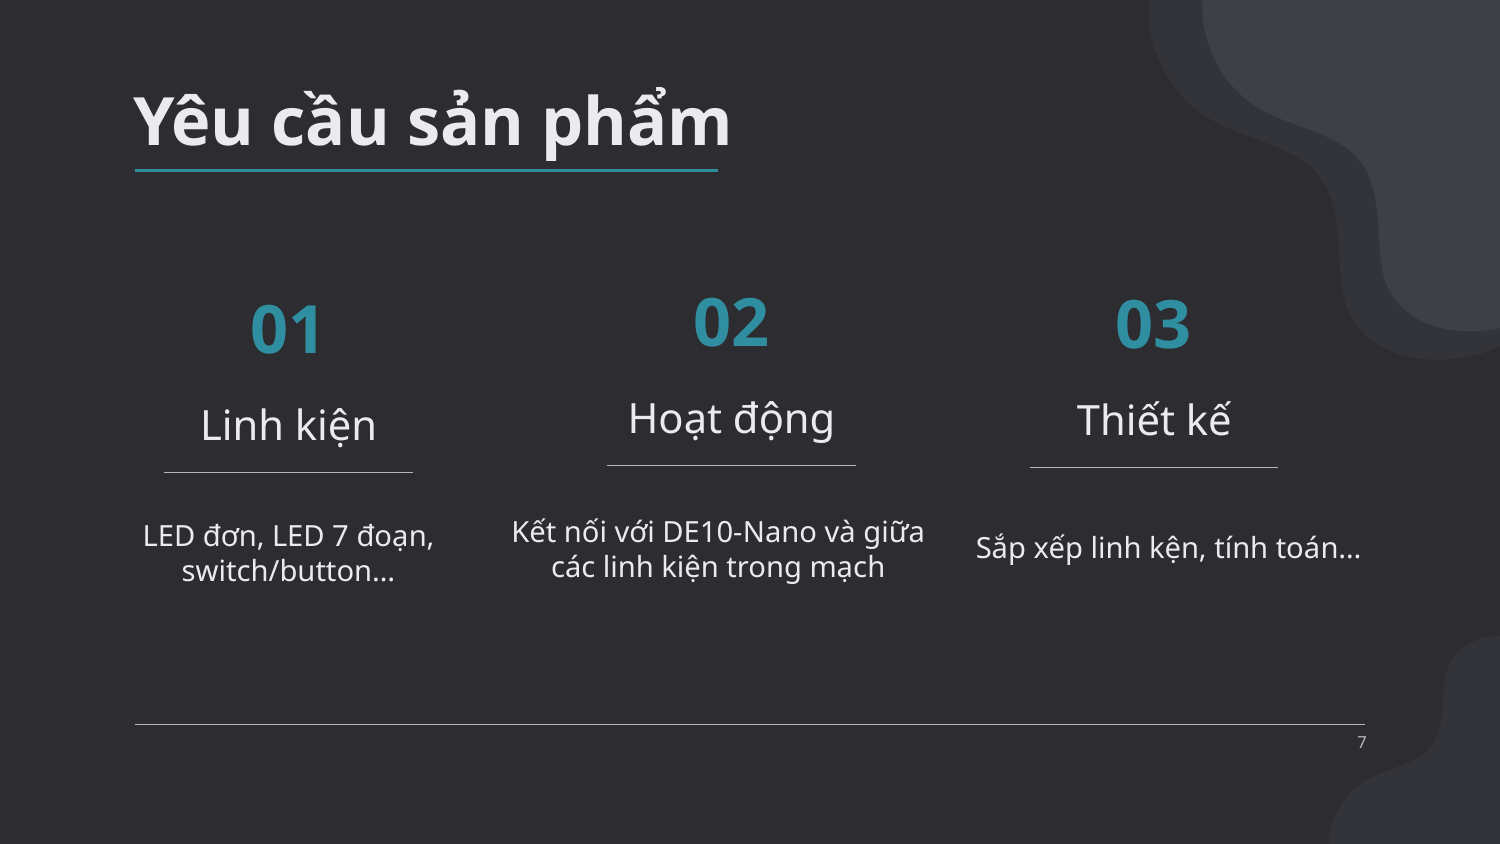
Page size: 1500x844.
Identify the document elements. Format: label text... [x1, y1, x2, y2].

slide_number 7 [1291, 731, 1382, 756]
text_box Sắp xếp linh kện, tính toán… [941, 474, 1397, 620]
title 02 [658, 274, 805, 366]
title 01 [216, 281, 362, 372]
text_box Thiết kế [926, 388, 1382, 450]
subtitle LED đơn, LED 7 đoạn, switch/button… [60, 479, 517, 625]
text_box 03 [1081, 276, 1227, 367]
title Yêu cầu sản phẩm [118, 63, 1382, 161]
subtitle Kết nối với DE10-Nano và giữa các linh kiện trong mạch [491, 475, 946, 622]
subtitle Hoạt động [503, 386, 960, 448]
subtitle Linh kiện [60, 393, 517, 455]
